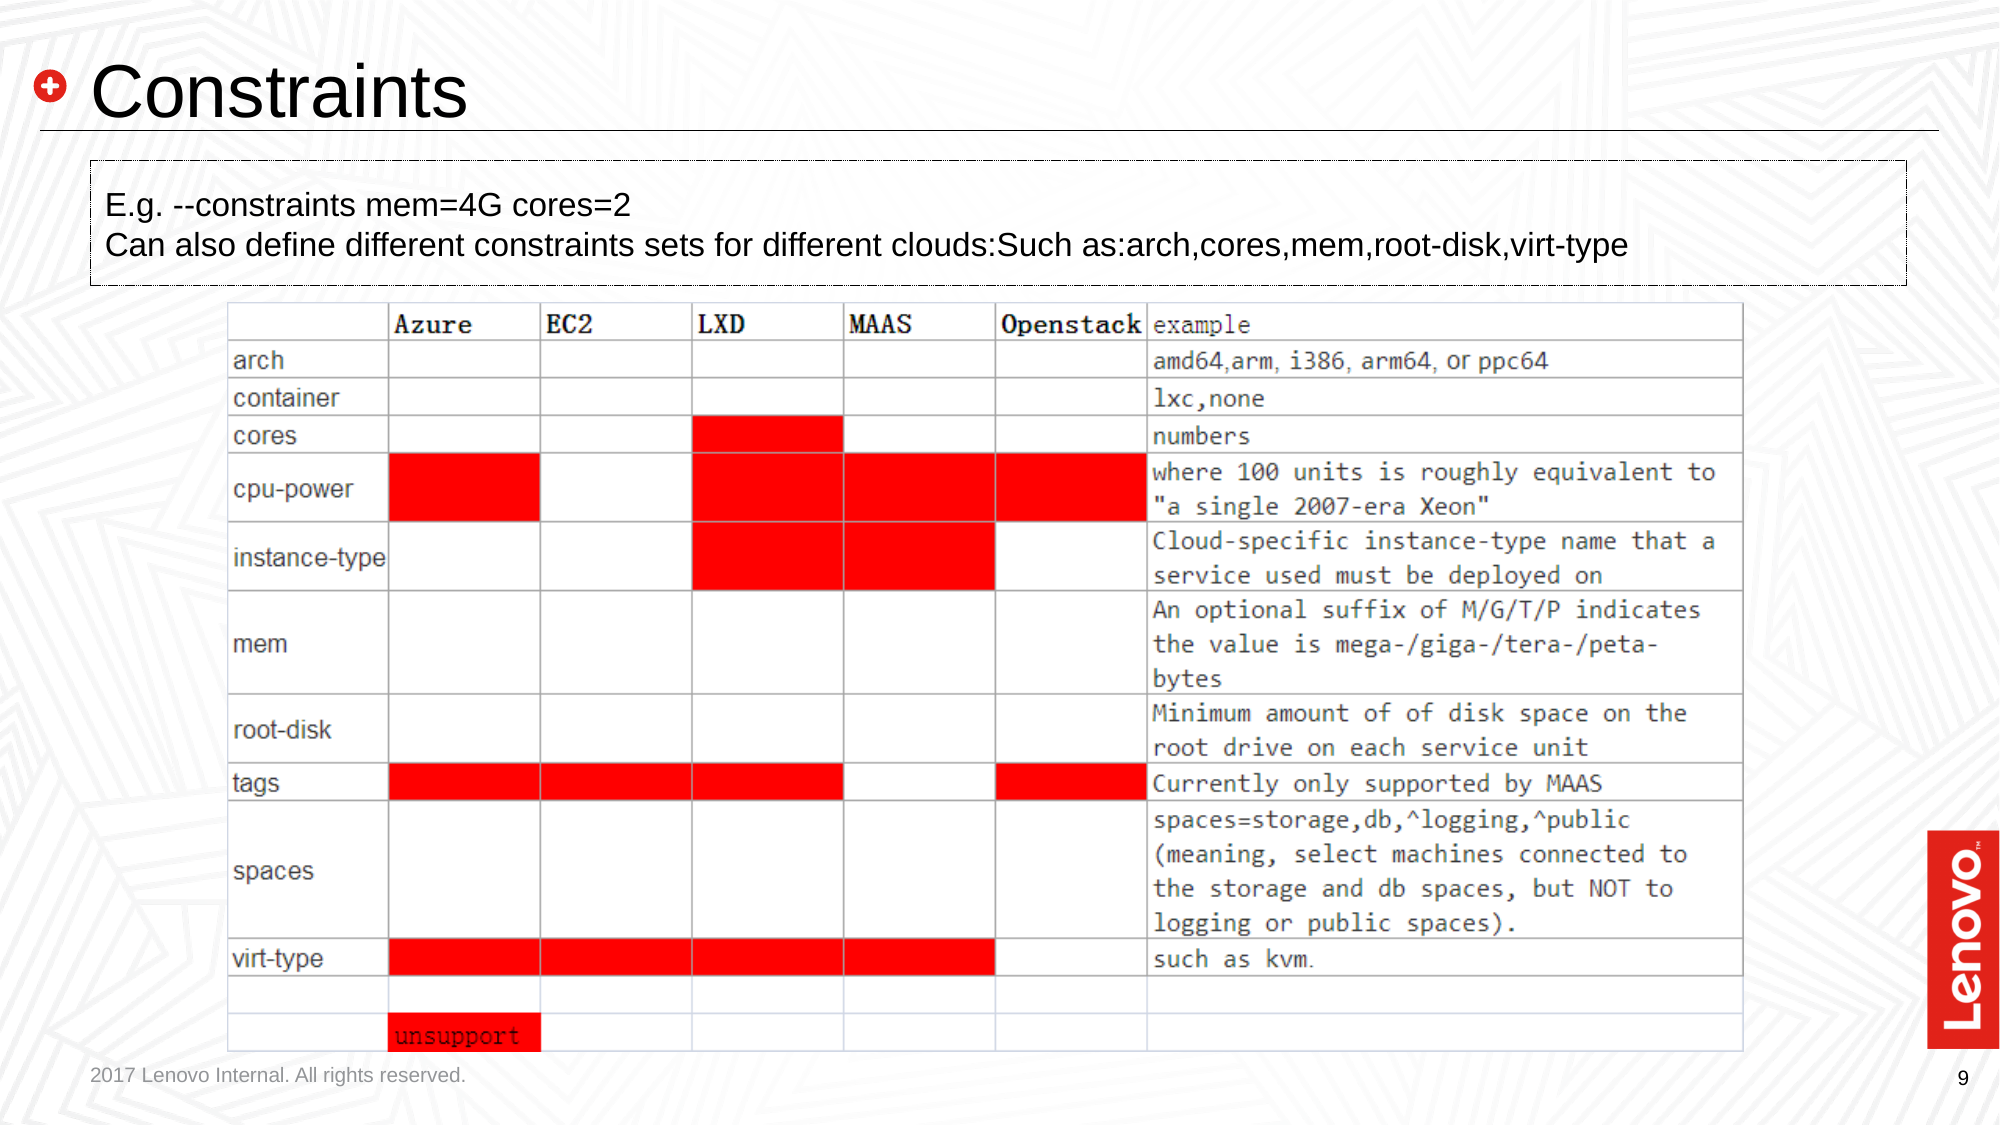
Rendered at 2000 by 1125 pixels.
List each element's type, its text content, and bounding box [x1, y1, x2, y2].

footer 2017 Lenovo Internal. All rights reserved. [90, 1061, 486, 1088]
text_box E.g. --constraints mem=4G cores=2 Can also define different constraints sets for different clouds:Such as:arch,cores,mem,root-disk,virt-type [88, 159, 1909, 288]
title Constraints [90, 45, 1907, 129]
text_box [101, 162, 1928, 965]
picture [0, 0, 2000, 1125]
